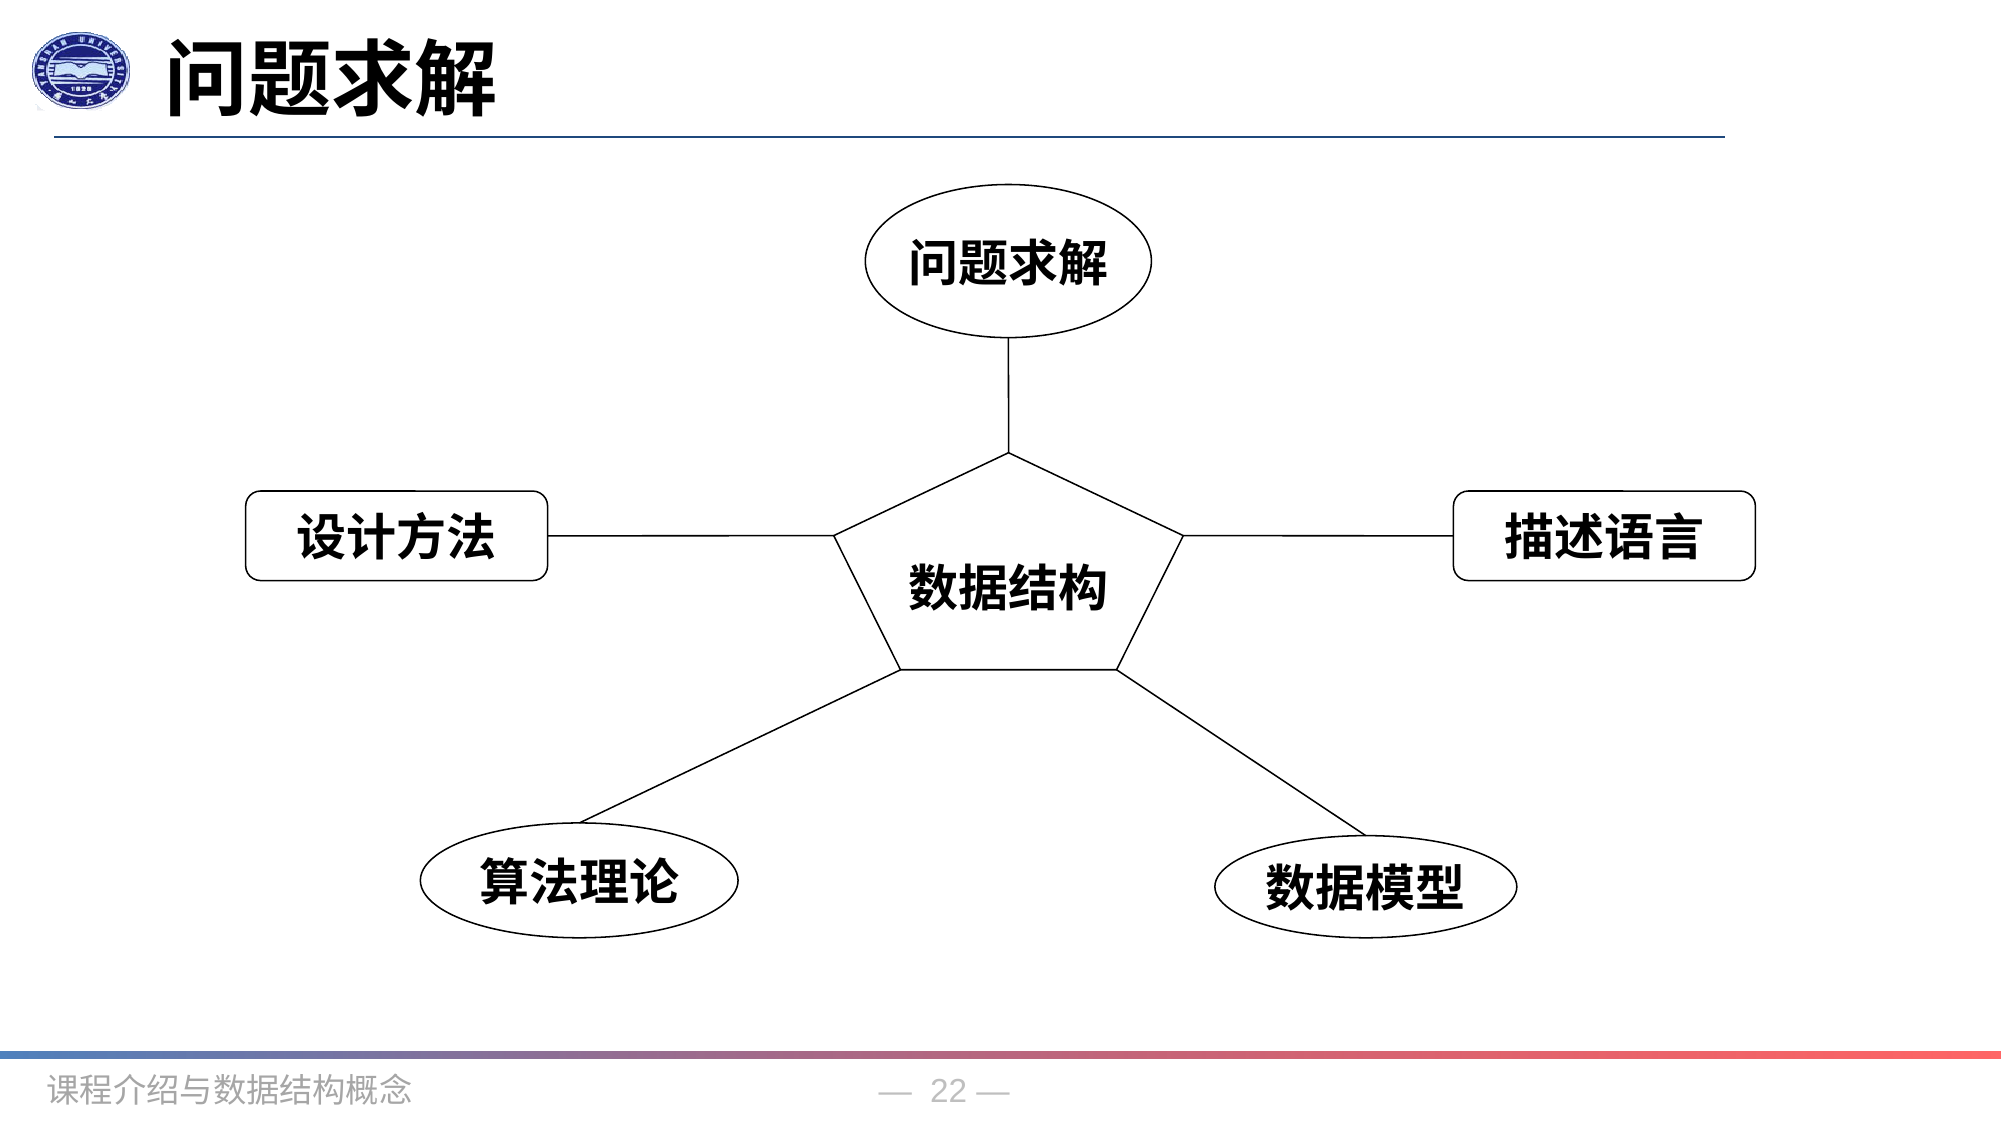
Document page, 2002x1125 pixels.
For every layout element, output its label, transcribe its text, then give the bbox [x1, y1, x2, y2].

text_box 问题求解 [150, 19, 552, 123]
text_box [245, 184, 1756, 939]
picture [26, 31, 133, 111]
